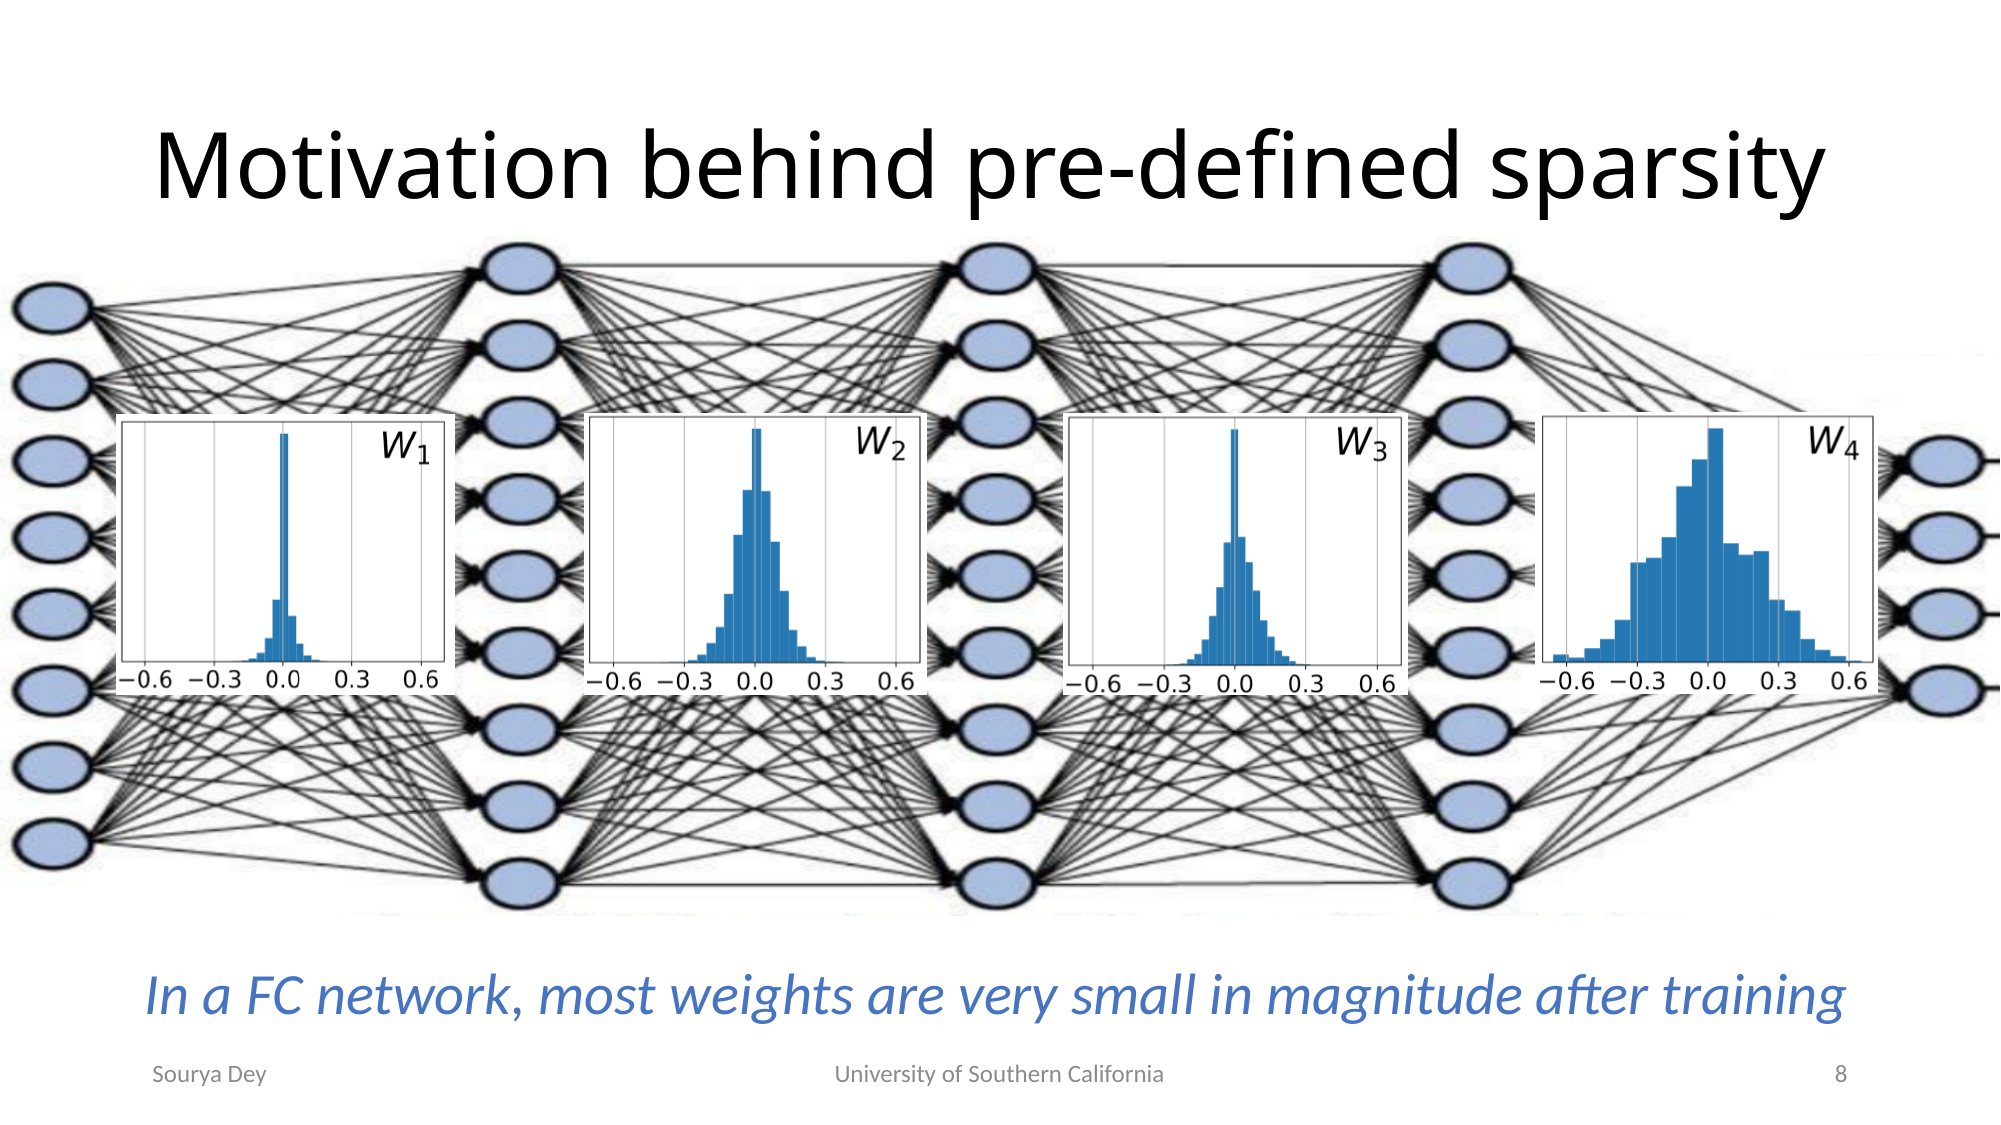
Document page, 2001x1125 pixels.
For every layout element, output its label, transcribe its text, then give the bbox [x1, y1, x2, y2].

picture [584, 413, 927, 695]
slide_number Sourya Dey [137, 1042, 588, 1103]
slide_number 8 [1412, 1042, 1863, 1103]
text_box In a FC network, most weights are very small in magnitude after training [130, 948, 1870, 1034]
picture [116, 414, 455, 695]
footer University of Southern California [662, 1042, 1338, 1103]
picture [1535, 412, 1878, 694]
picture [1063, 413, 1408, 695]
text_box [0, 236, 2000, 916]
title Motivation behind pre-defined sparsity [137, 59, 1863, 236]
